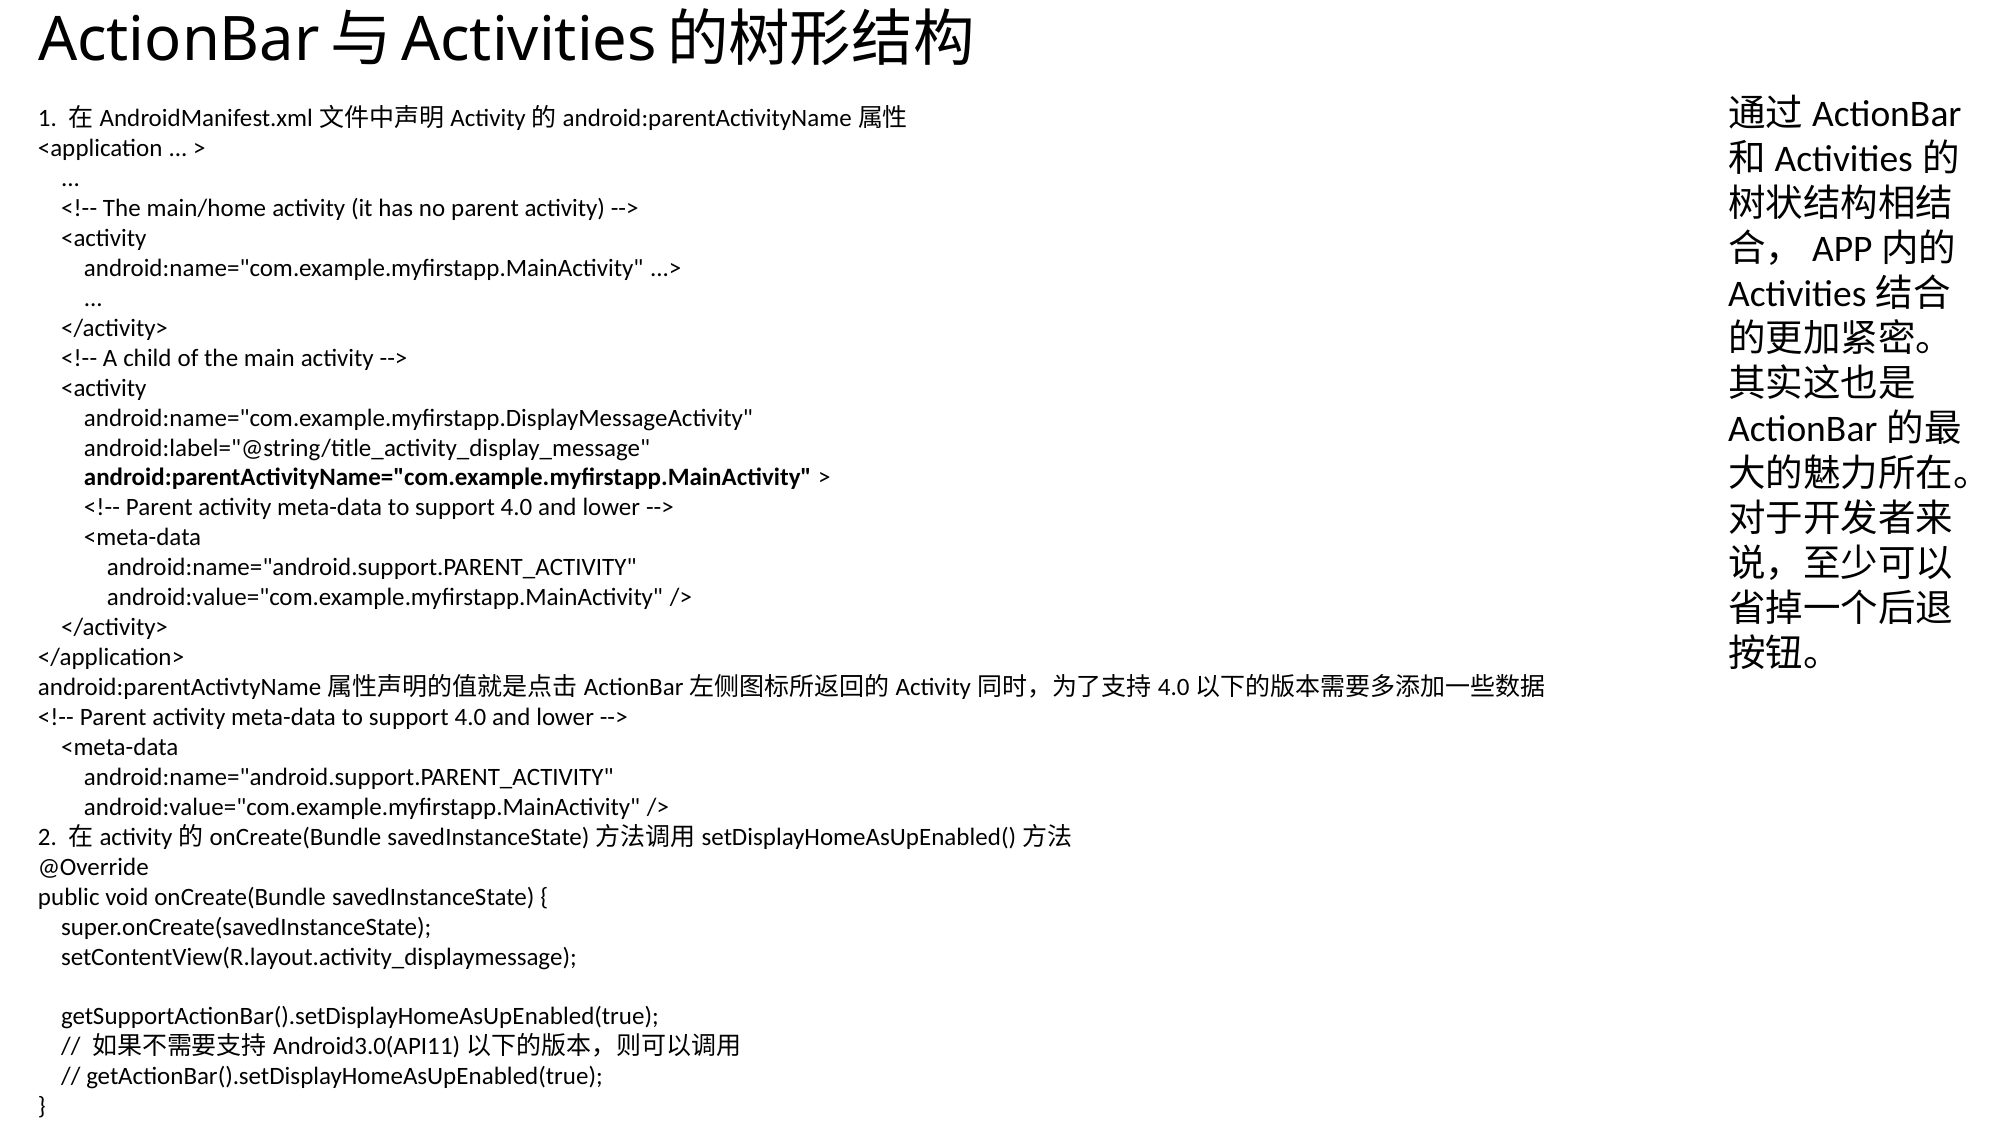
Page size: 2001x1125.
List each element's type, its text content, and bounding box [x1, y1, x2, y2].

text_box 1. 在AndroidManifest.xml文件中声明Activity的android:parentActivityName属性 <application ... > ... <!-- The main/home activity (it has no parent activity) --> <activity android:name="com.example.myfirstapp.MainActivity" ...> ... </activity> <!-- A child of the main activity --> <activity android:name="com.example.myfirstapp.DisplayMessageActivity" android:label="@string/title_activity_display_message" android:parentActivityName="com.example.myfirstapp.MainActivity" > <!-- Parent activity meta-data to support 4.0 and lower --> <meta-data android:name="android.support.PARENT_ACTIVITY" android:value="com.example.myfirstapp.MainActivity" /> </activity> </application> android:parentActivtyName属性声明的值就是点击ActionBar左侧图标所返回的Activity同时，为了支持4.0以下的版本需要多添加一些数据 <!-- Parent activity meta-data to support 4.0 and lower --> <meta-data android:name="android.support.PARENT_ACTIVITY" android:value="com.example.myfirstapp.MainActivity" /> 2. 在activity的onCreate(Bundle savedInstanceState)方法调用setDisplayHomeAsUpEnabled()方法 @Override public void onCreate(Bundle savedInstanceState) { super.onCreate(savedInstanceState); setContentView(R.layout.activity_displaymessage); getSupportActionBar().setDisplayHomeAsUpEnabled(true); // 如果不需要支持Android3.0(API11)以下的版本，则可以调用 // getActionBar().setDisplayHomeAsUpEnabled(true); } [23, 94, 1579, 1125]
title ActionBar与Activities的树形结构 [23, 0, 1863, 82]
text_box 通过ActionBar和Activities的树状结构相结合，APP内的Activities结合的更加紧密。其实这也是ActionBar的最大的魅力所在。对于开发者来说，至少可以省掉一个后退按钮。 [1713, 81, 1983, 682]
